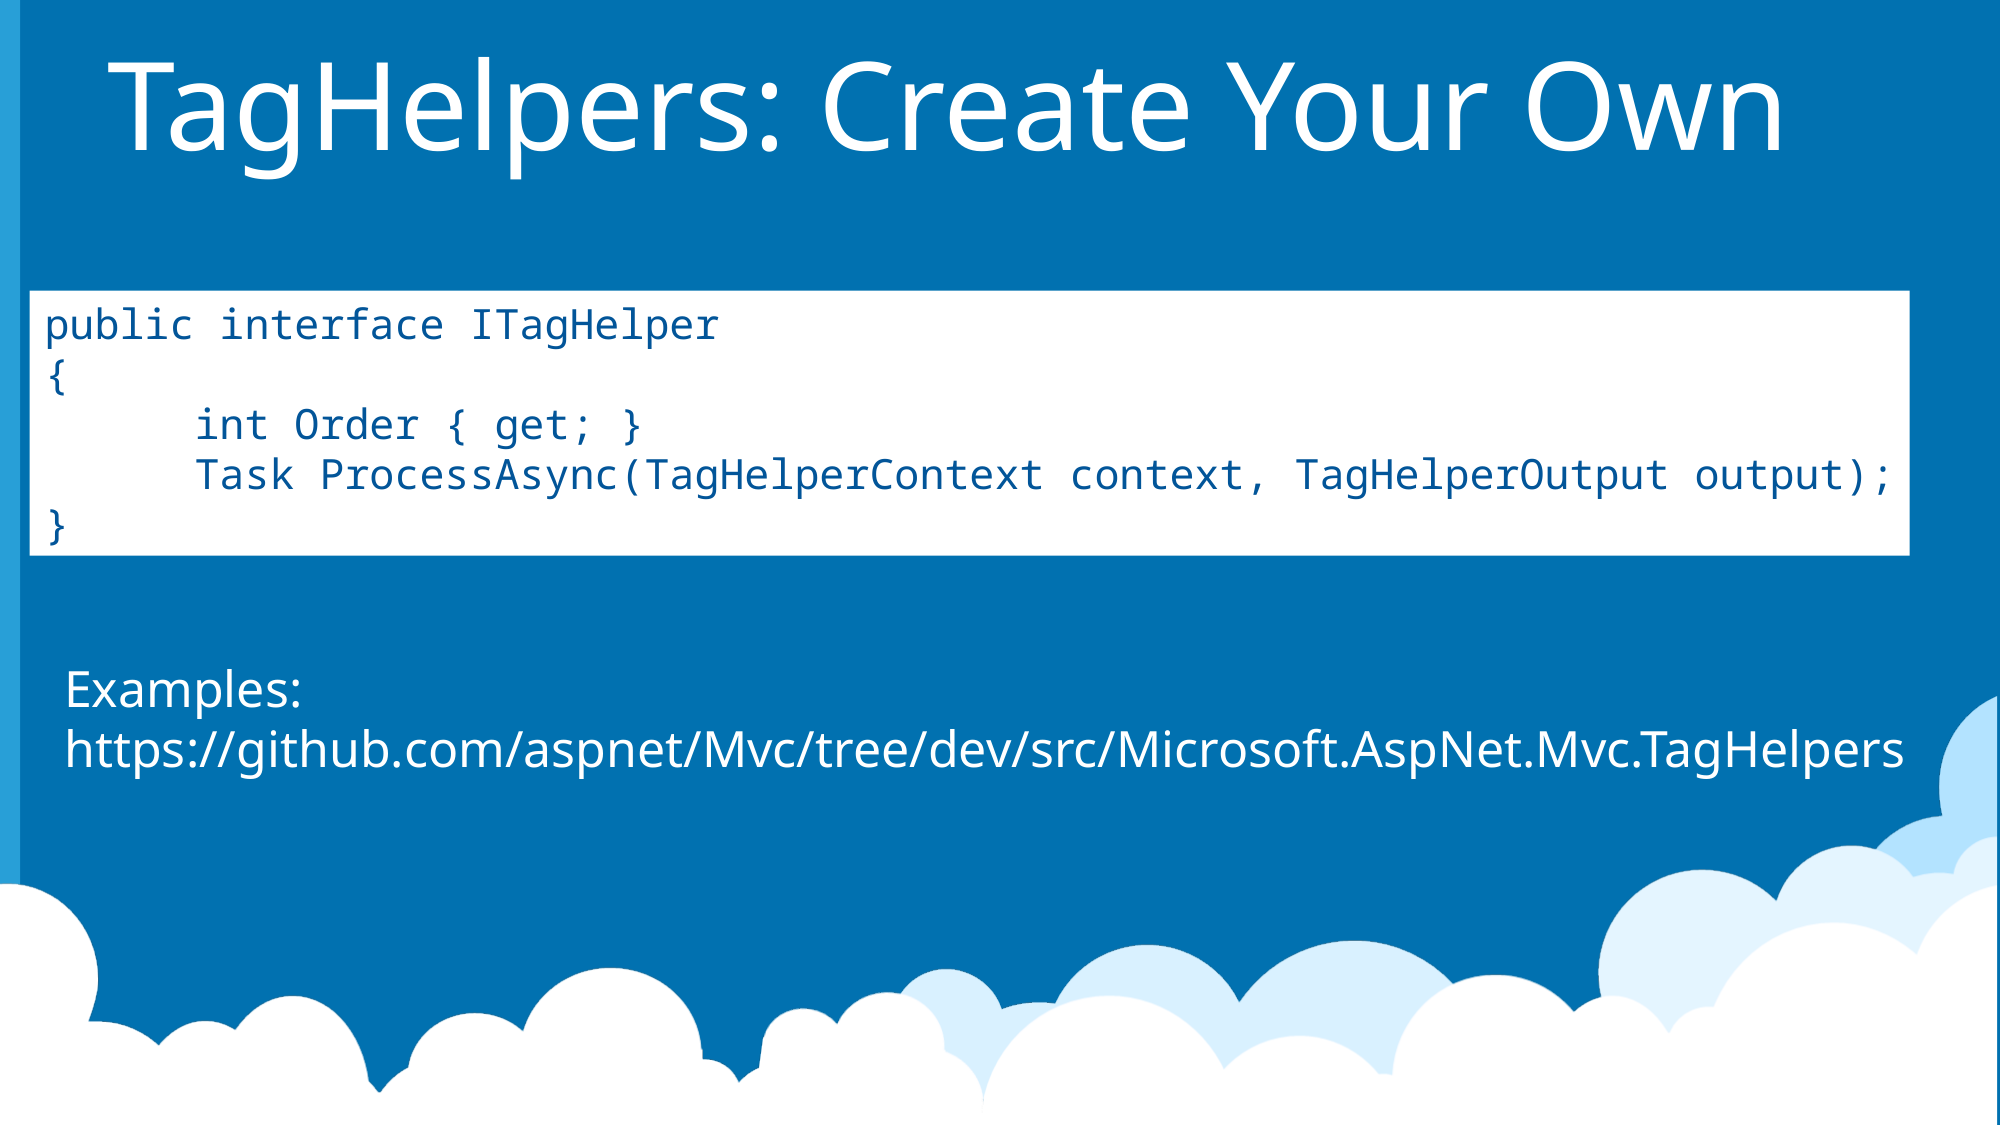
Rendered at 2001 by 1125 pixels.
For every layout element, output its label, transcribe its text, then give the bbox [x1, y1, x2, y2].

text_box Examples: https://github.com/aspnet/Mvc/tree/dev/src/Microsoft.AspNet.Mvc.TagHelpers [49, 650, 1934, 794]
text_box public interface ITagHelper { int Order { get; } Task ProcessAsync(TagHelperContext context, TagHelperOutput output); } [29, 290, 1910, 556]
picture [0, 689, 1998, 1125]
title TagHelpers: Create Your Own [92, 1, 1910, 220]
